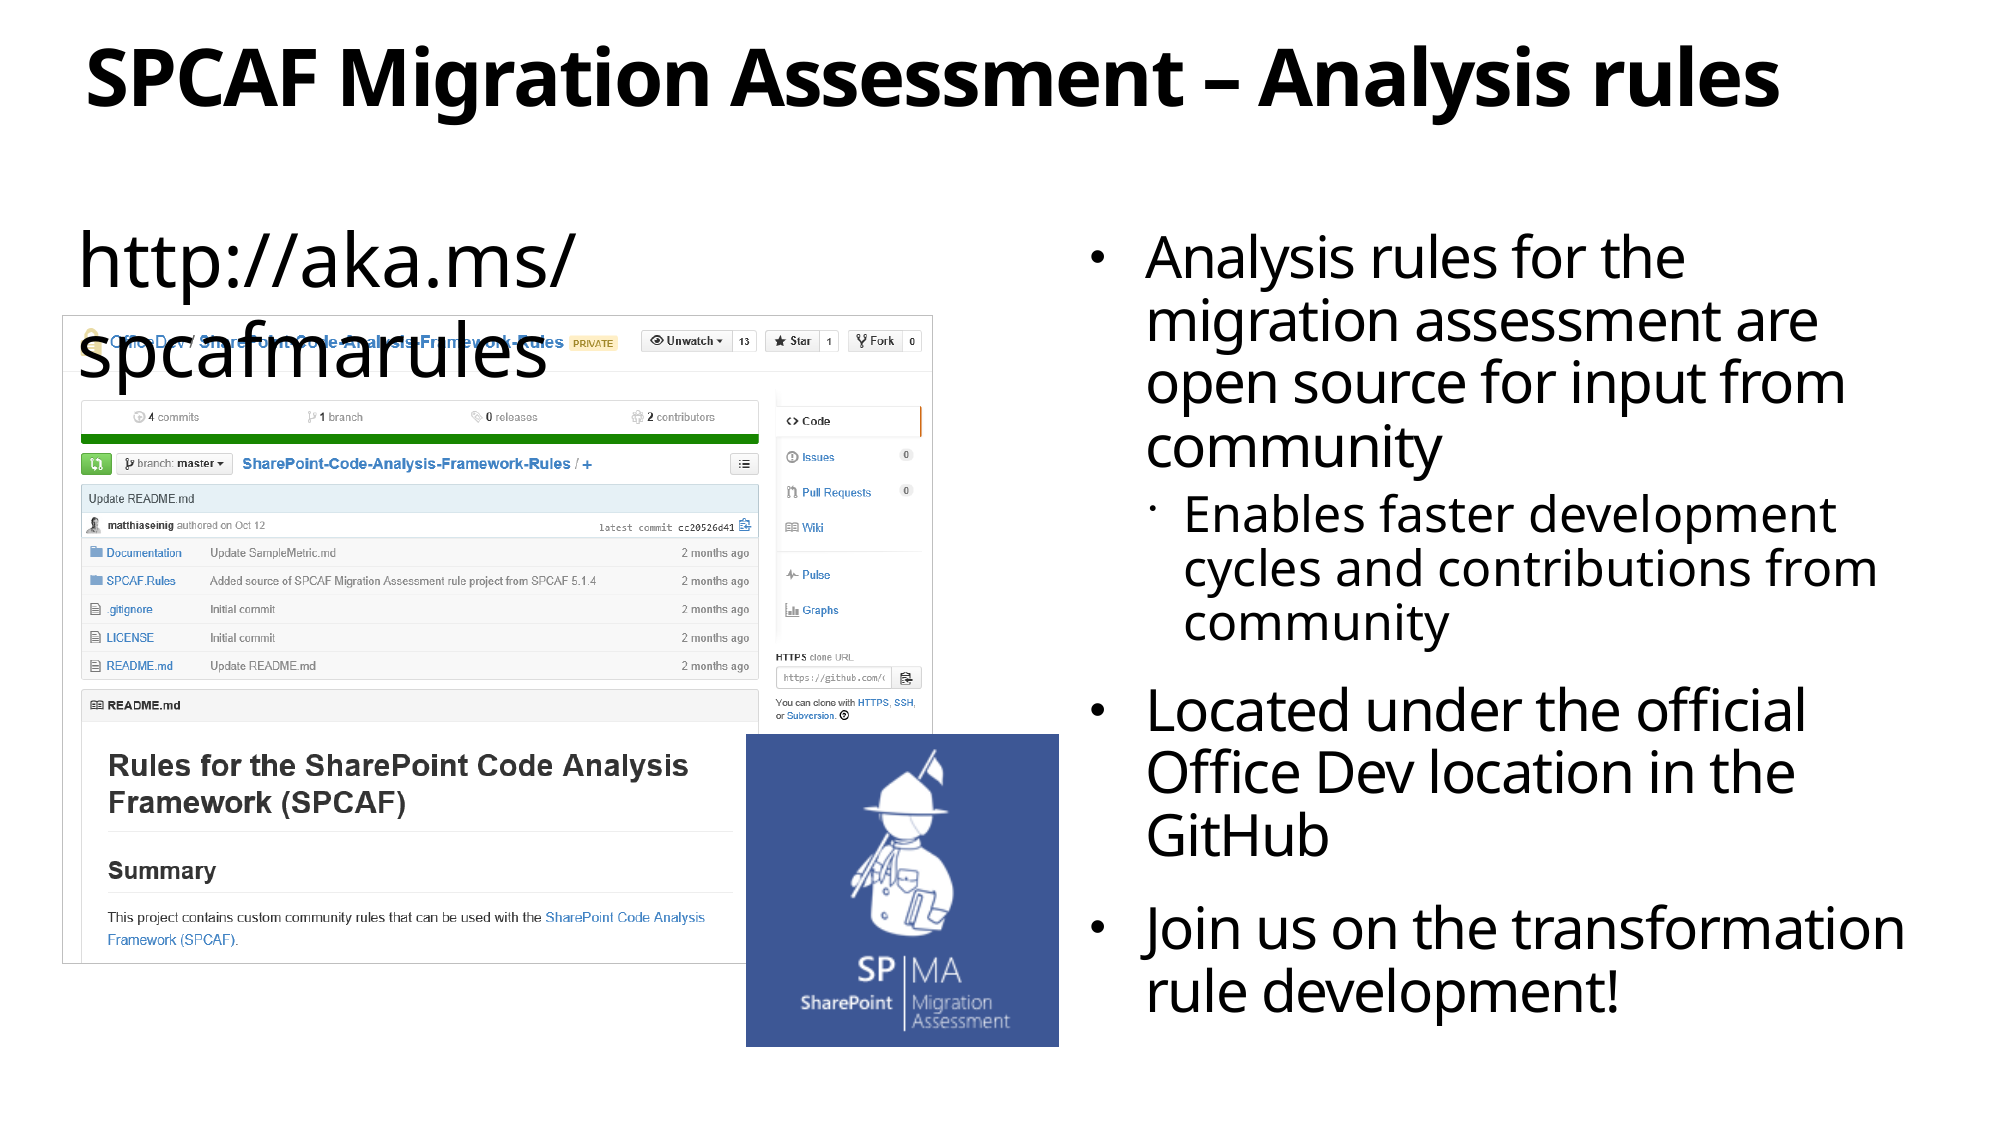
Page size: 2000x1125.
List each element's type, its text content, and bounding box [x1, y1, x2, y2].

list Analysis rules for the migration assessment are open source for input from community Enables faster development cycles and contributions from community Located under the official Office Dev location in the GitHub Join us on the transformation rule development! [1089, 227, 1953, 1096]
text_box http://aka.ms/spcafmarules [62, 204, 1007, 291]
title SPCAF Migration Assessment – Analysis rules [85, 37, 1914, 161]
picture [61, 315, 1060, 1048]
